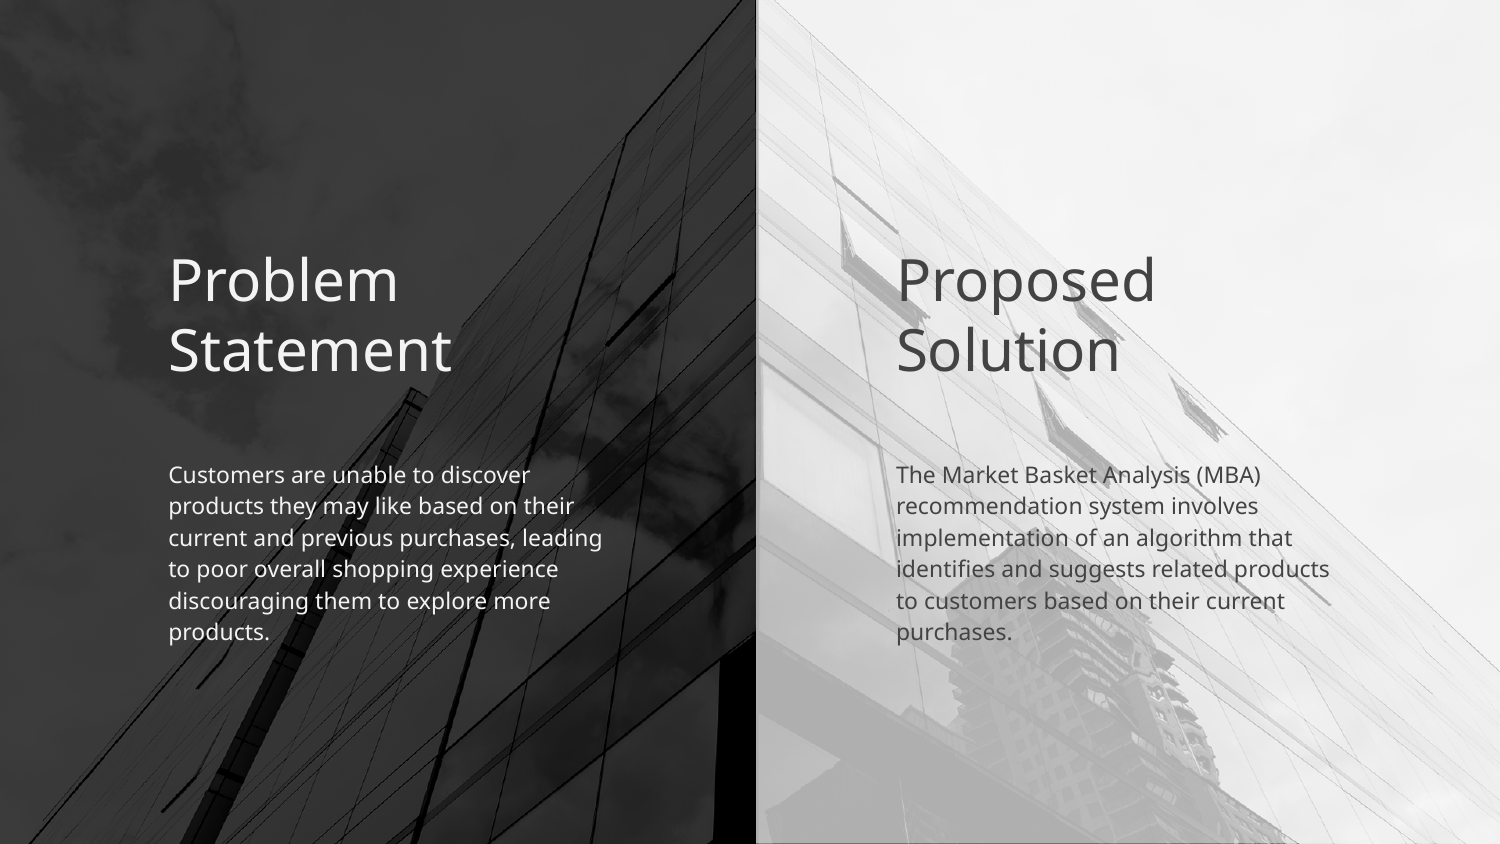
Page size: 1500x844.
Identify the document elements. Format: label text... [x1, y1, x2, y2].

picture [0, 0, 756, 844]
title Proposed Solution [881, 349, 1354, 398]
subtitle The Market Basket Analysis (MBA) recommendation system involves implementation of an algorithm that identifies and suggests related products to customers based on their current purchases. [881, 441, 1354, 660]
subtitle Customers are unable to discover products they may like based on their current and previous purchases, leading to poor overall shopping experience discouraging them to explore more products. [153, 441, 626, 660]
text_box [756, 0, 1500, 844]
title Problem Statement [153, 349, 626, 398]
